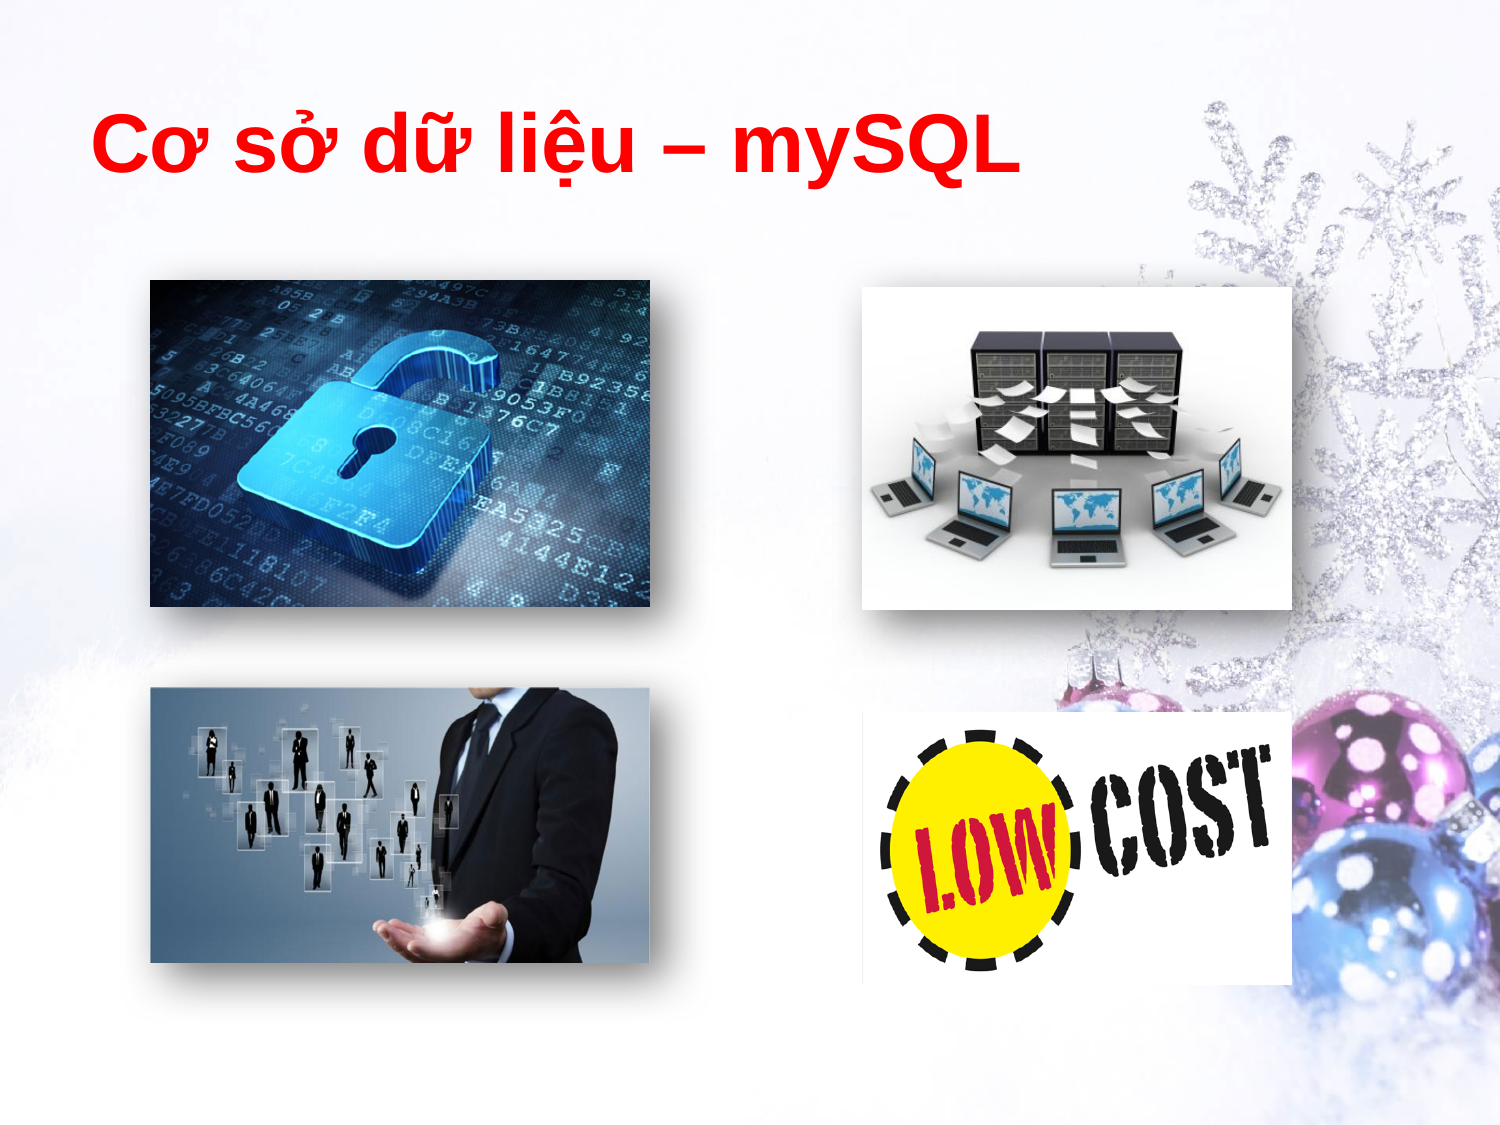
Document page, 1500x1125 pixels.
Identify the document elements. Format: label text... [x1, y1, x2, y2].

picture [149, 687, 651, 963]
picture [149, 280, 651, 607]
picture [862, 712, 1292, 985]
title Cơ sở dữ liệu – mySQL [75, 45, 1425, 233]
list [862, 287, 1292, 610]
